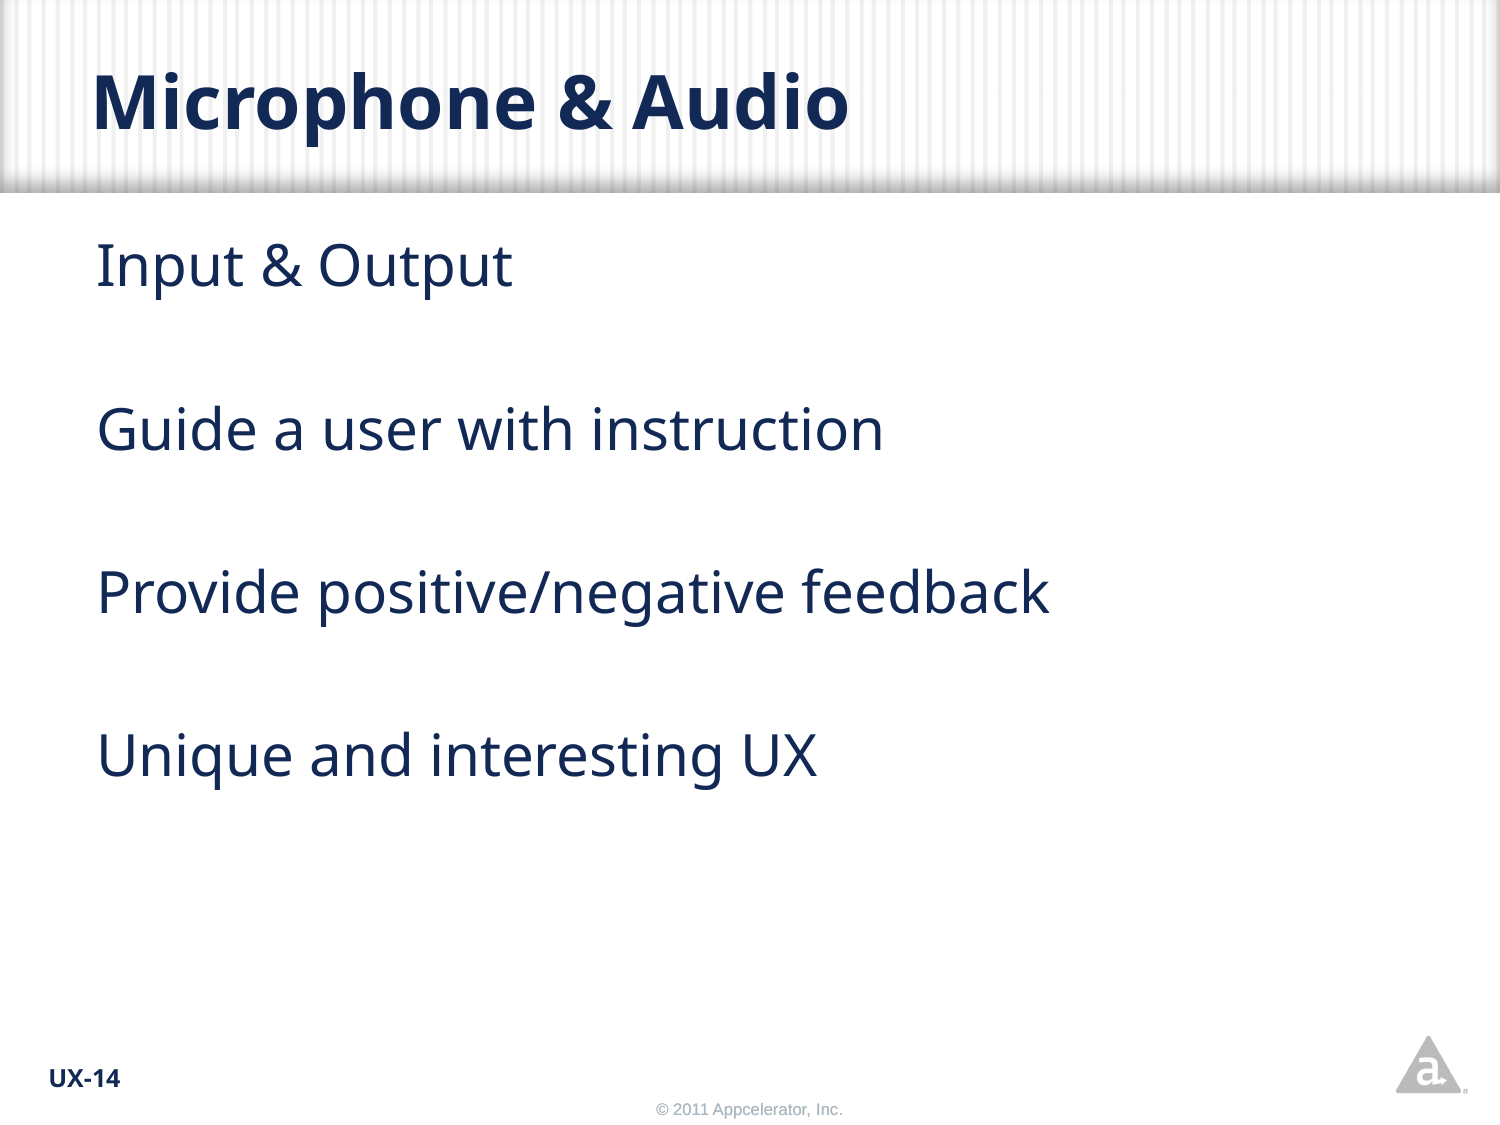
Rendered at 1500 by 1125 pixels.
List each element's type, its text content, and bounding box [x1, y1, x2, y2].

slide_number UX-14 [33, 1050, 384, 1110]
list Input & Output Guide a user with instruction Provide positive/negative feedback Unique and interesting UX [24, 220, 1475, 1000]
picture [0, 0, 1500, 194]
picture [1394, 1035, 1469, 1095]
